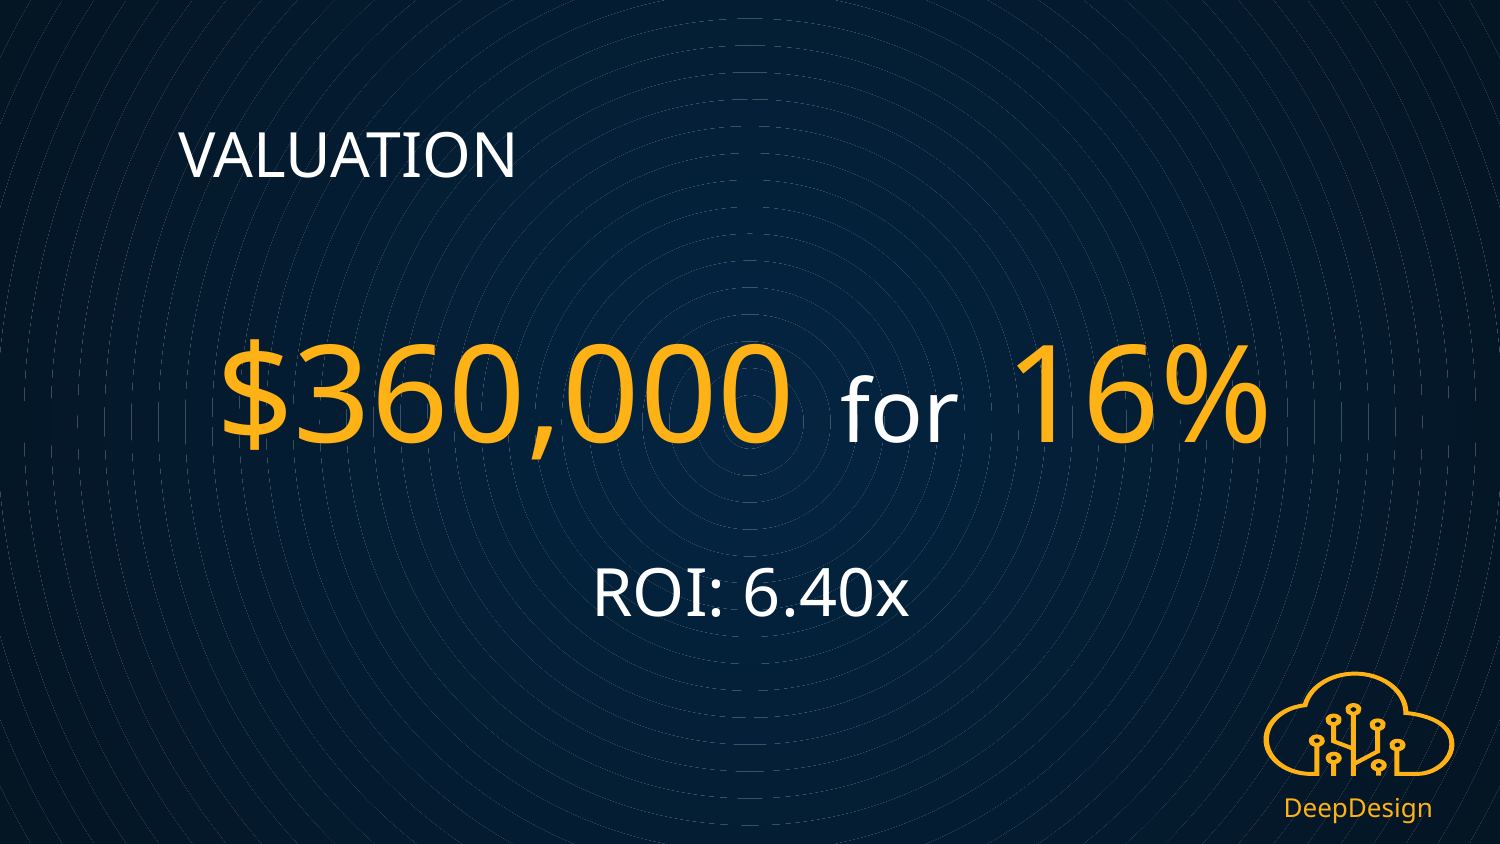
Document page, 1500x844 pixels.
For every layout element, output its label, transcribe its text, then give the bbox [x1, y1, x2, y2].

title $360,000 for 16% ROI: 6.40x [201, 281, 1389, 720]
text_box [1261, 669, 1455, 777]
title VALUATION [163, 105, 1449, 206]
title DeepDesign [1222, 775, 1494, 838]
